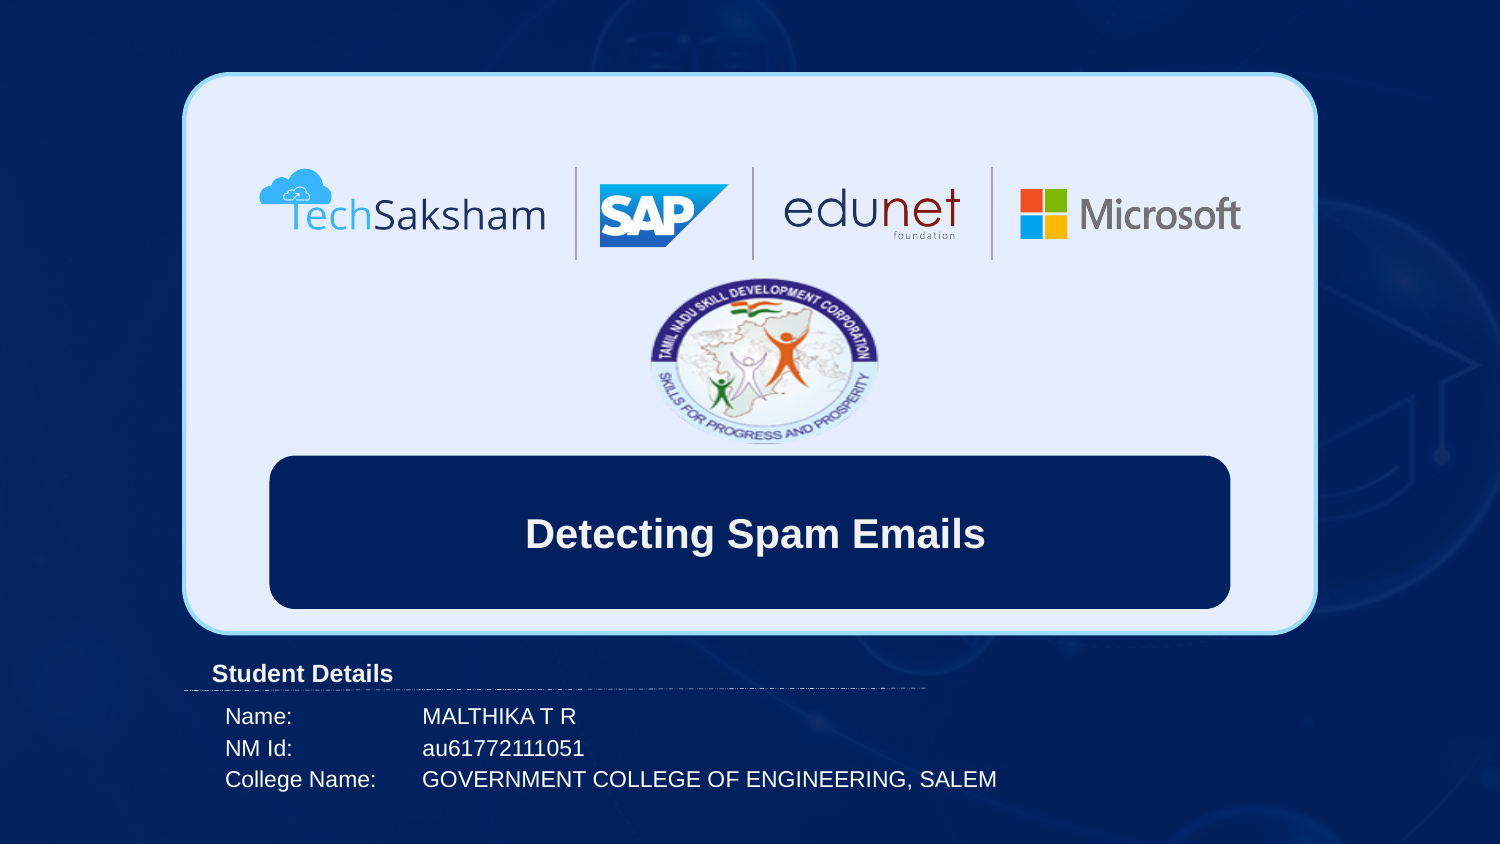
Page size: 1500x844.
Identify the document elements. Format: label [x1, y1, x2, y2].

text_box [253, 160, 1247, 260]
picture [645, 273, 883, 447]
text_box [0, 0, 1500, 844]
text_box [183, 687, 928, 691]
